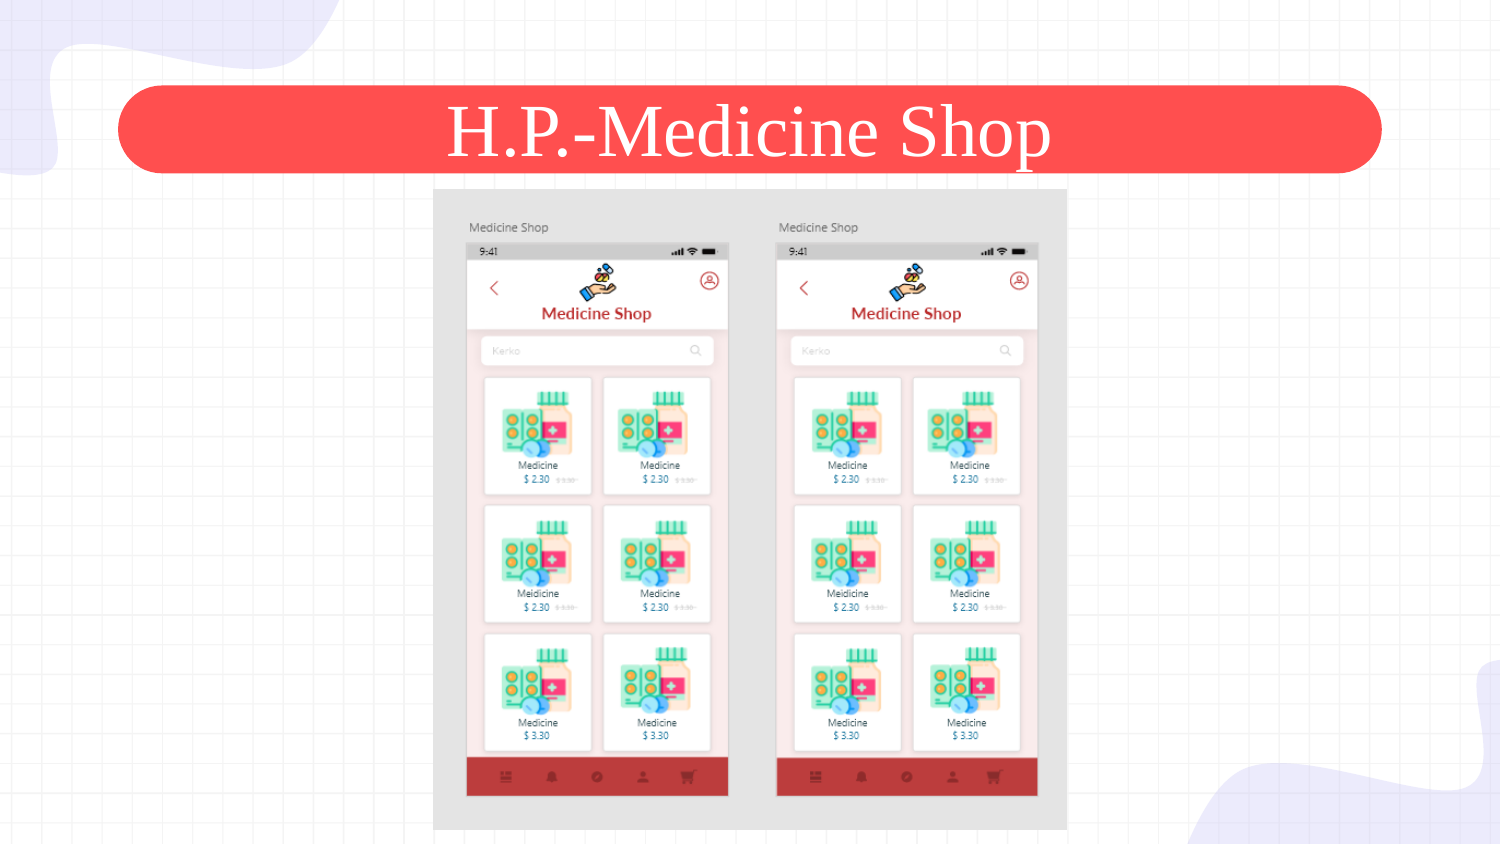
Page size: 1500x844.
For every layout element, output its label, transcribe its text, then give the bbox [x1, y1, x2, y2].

title H.P.-Medicine Shop [166, 68, 1334, 185]
picture [0, 1, 1500, 844]
